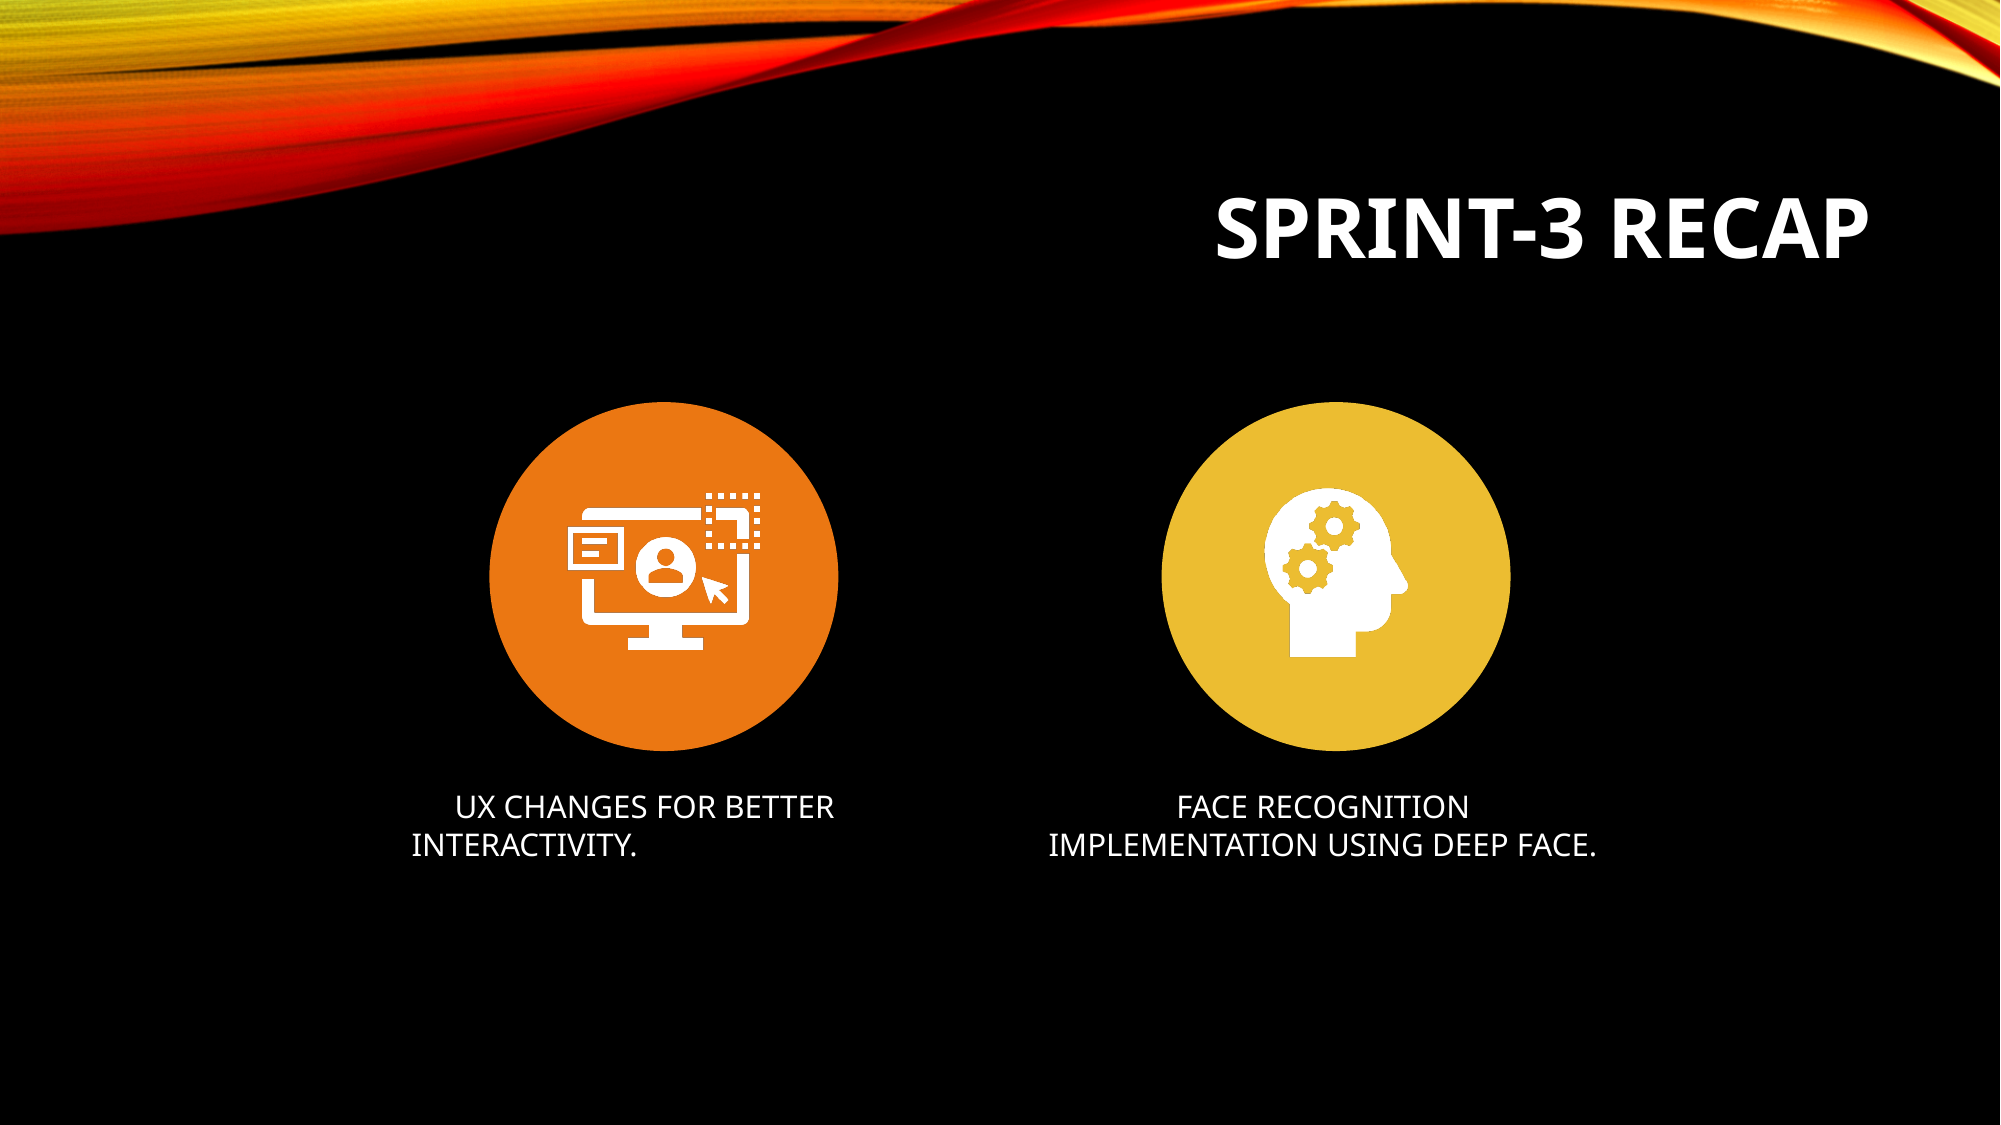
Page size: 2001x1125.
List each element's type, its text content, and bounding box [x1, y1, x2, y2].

text_box Sprint-3 Recap [474, 125, 1888, 338]
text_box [112, 400, 1888, 980]
picture [0, 0, 2000, 237]
